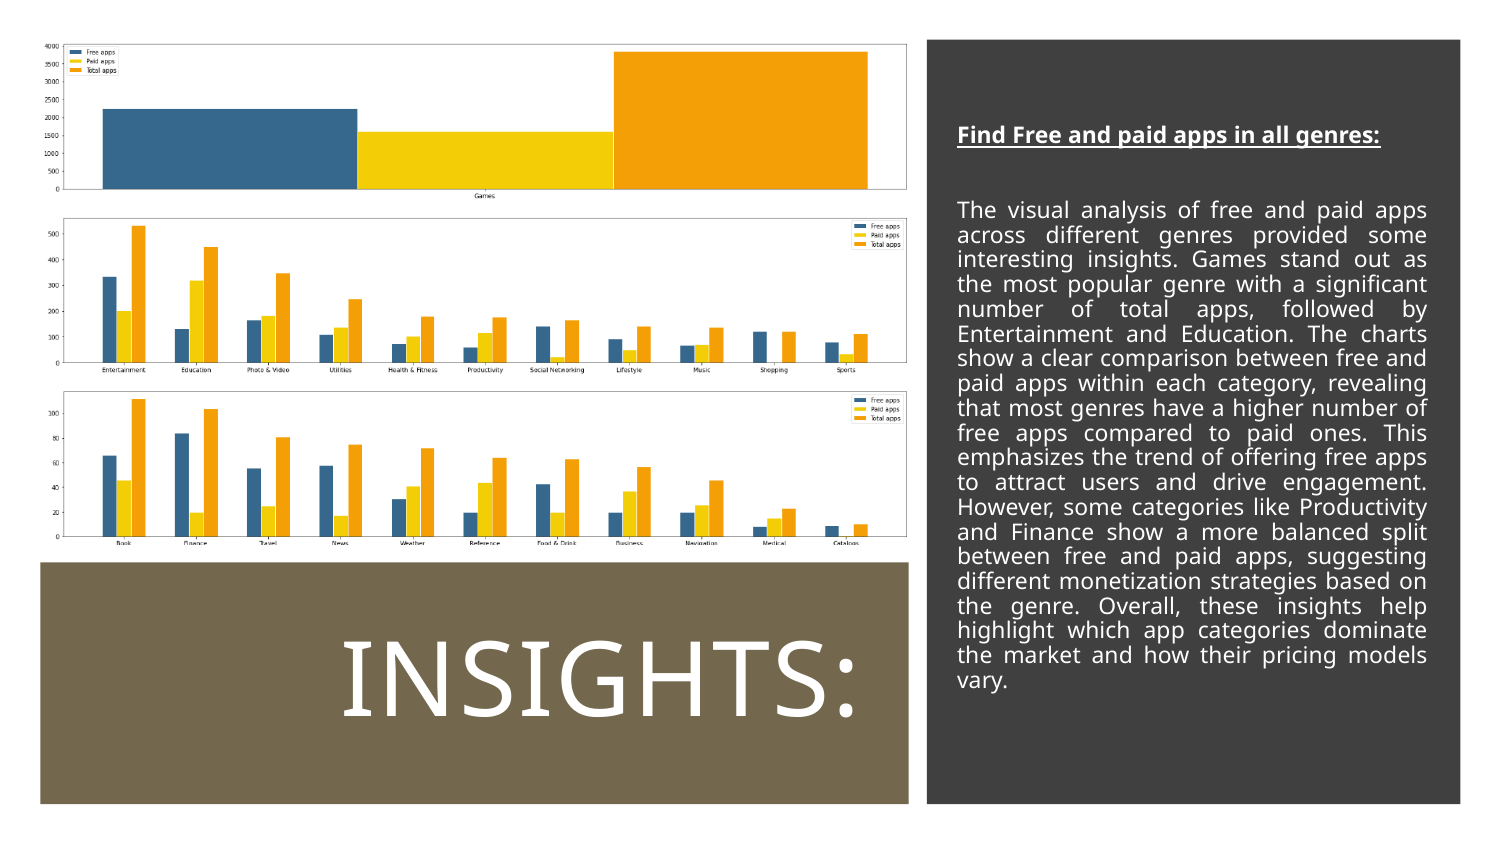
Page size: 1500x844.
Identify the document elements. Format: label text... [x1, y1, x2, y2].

picture [40, 39, 909, 546]
title Insights: [64, 586, 876, 787]
text_box Find Free and paid apps in all genres: The visual analysis of free and paid apps across different genres provided some interesting insights. Games stand out as the most popular genre with a significant number of total apps, followed by Entertainment and Education. The charts show a clear comparison between free and paid apps within each category, revealing that most genres have a higher number of free apps compared to paid ones. This emphasizes the trend of offering free apps to attract users and drive engagement. However, some categories like Productivity and Finance show a more balanced split between free and paid apps, suggesting different monetization strategies based on the genre. Overall, these insights help highlight which app categories dominate the market and how their pricing models vary. [949, 68, 1436, 787]
text_box [926, 38, 1462, 805]
text_box [39, 561, 910, 805]
